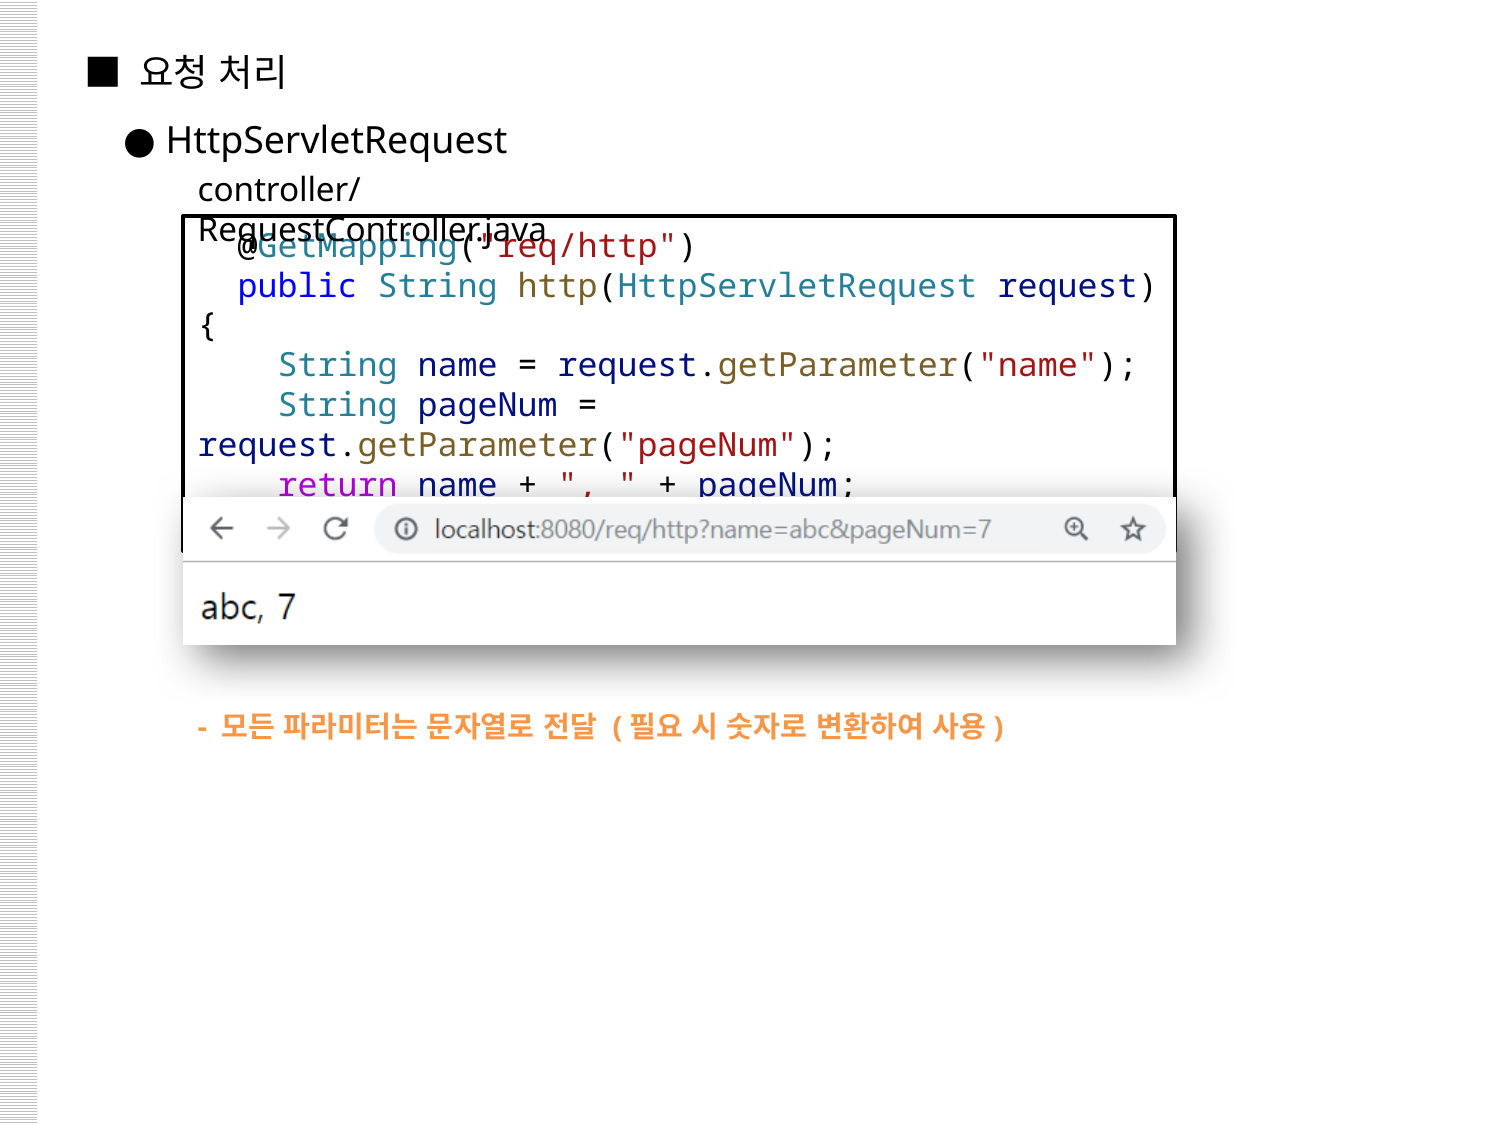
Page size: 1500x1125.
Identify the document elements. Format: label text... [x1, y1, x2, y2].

text_box ■ 요청 처리 ● HttpServletRequest [69, 19, 523, 169]
text_box - 모든 파라미터는 문자열로 전달 (필요 시 숫자로 변환하여 사용) [182, 700, 1176, 751]
picture [182, 497, 1176, 646]
text_box controller/RequestController.java [183, 160, 715, 256]
text_box @GetMapping("req/http") public String http(HttpServletRequest request) { String name = request.getParameter("name"); String pageNum = request.getParameter("pageNum"); return name + ", " + pageNum; } [181, 214, 1177, 493]
